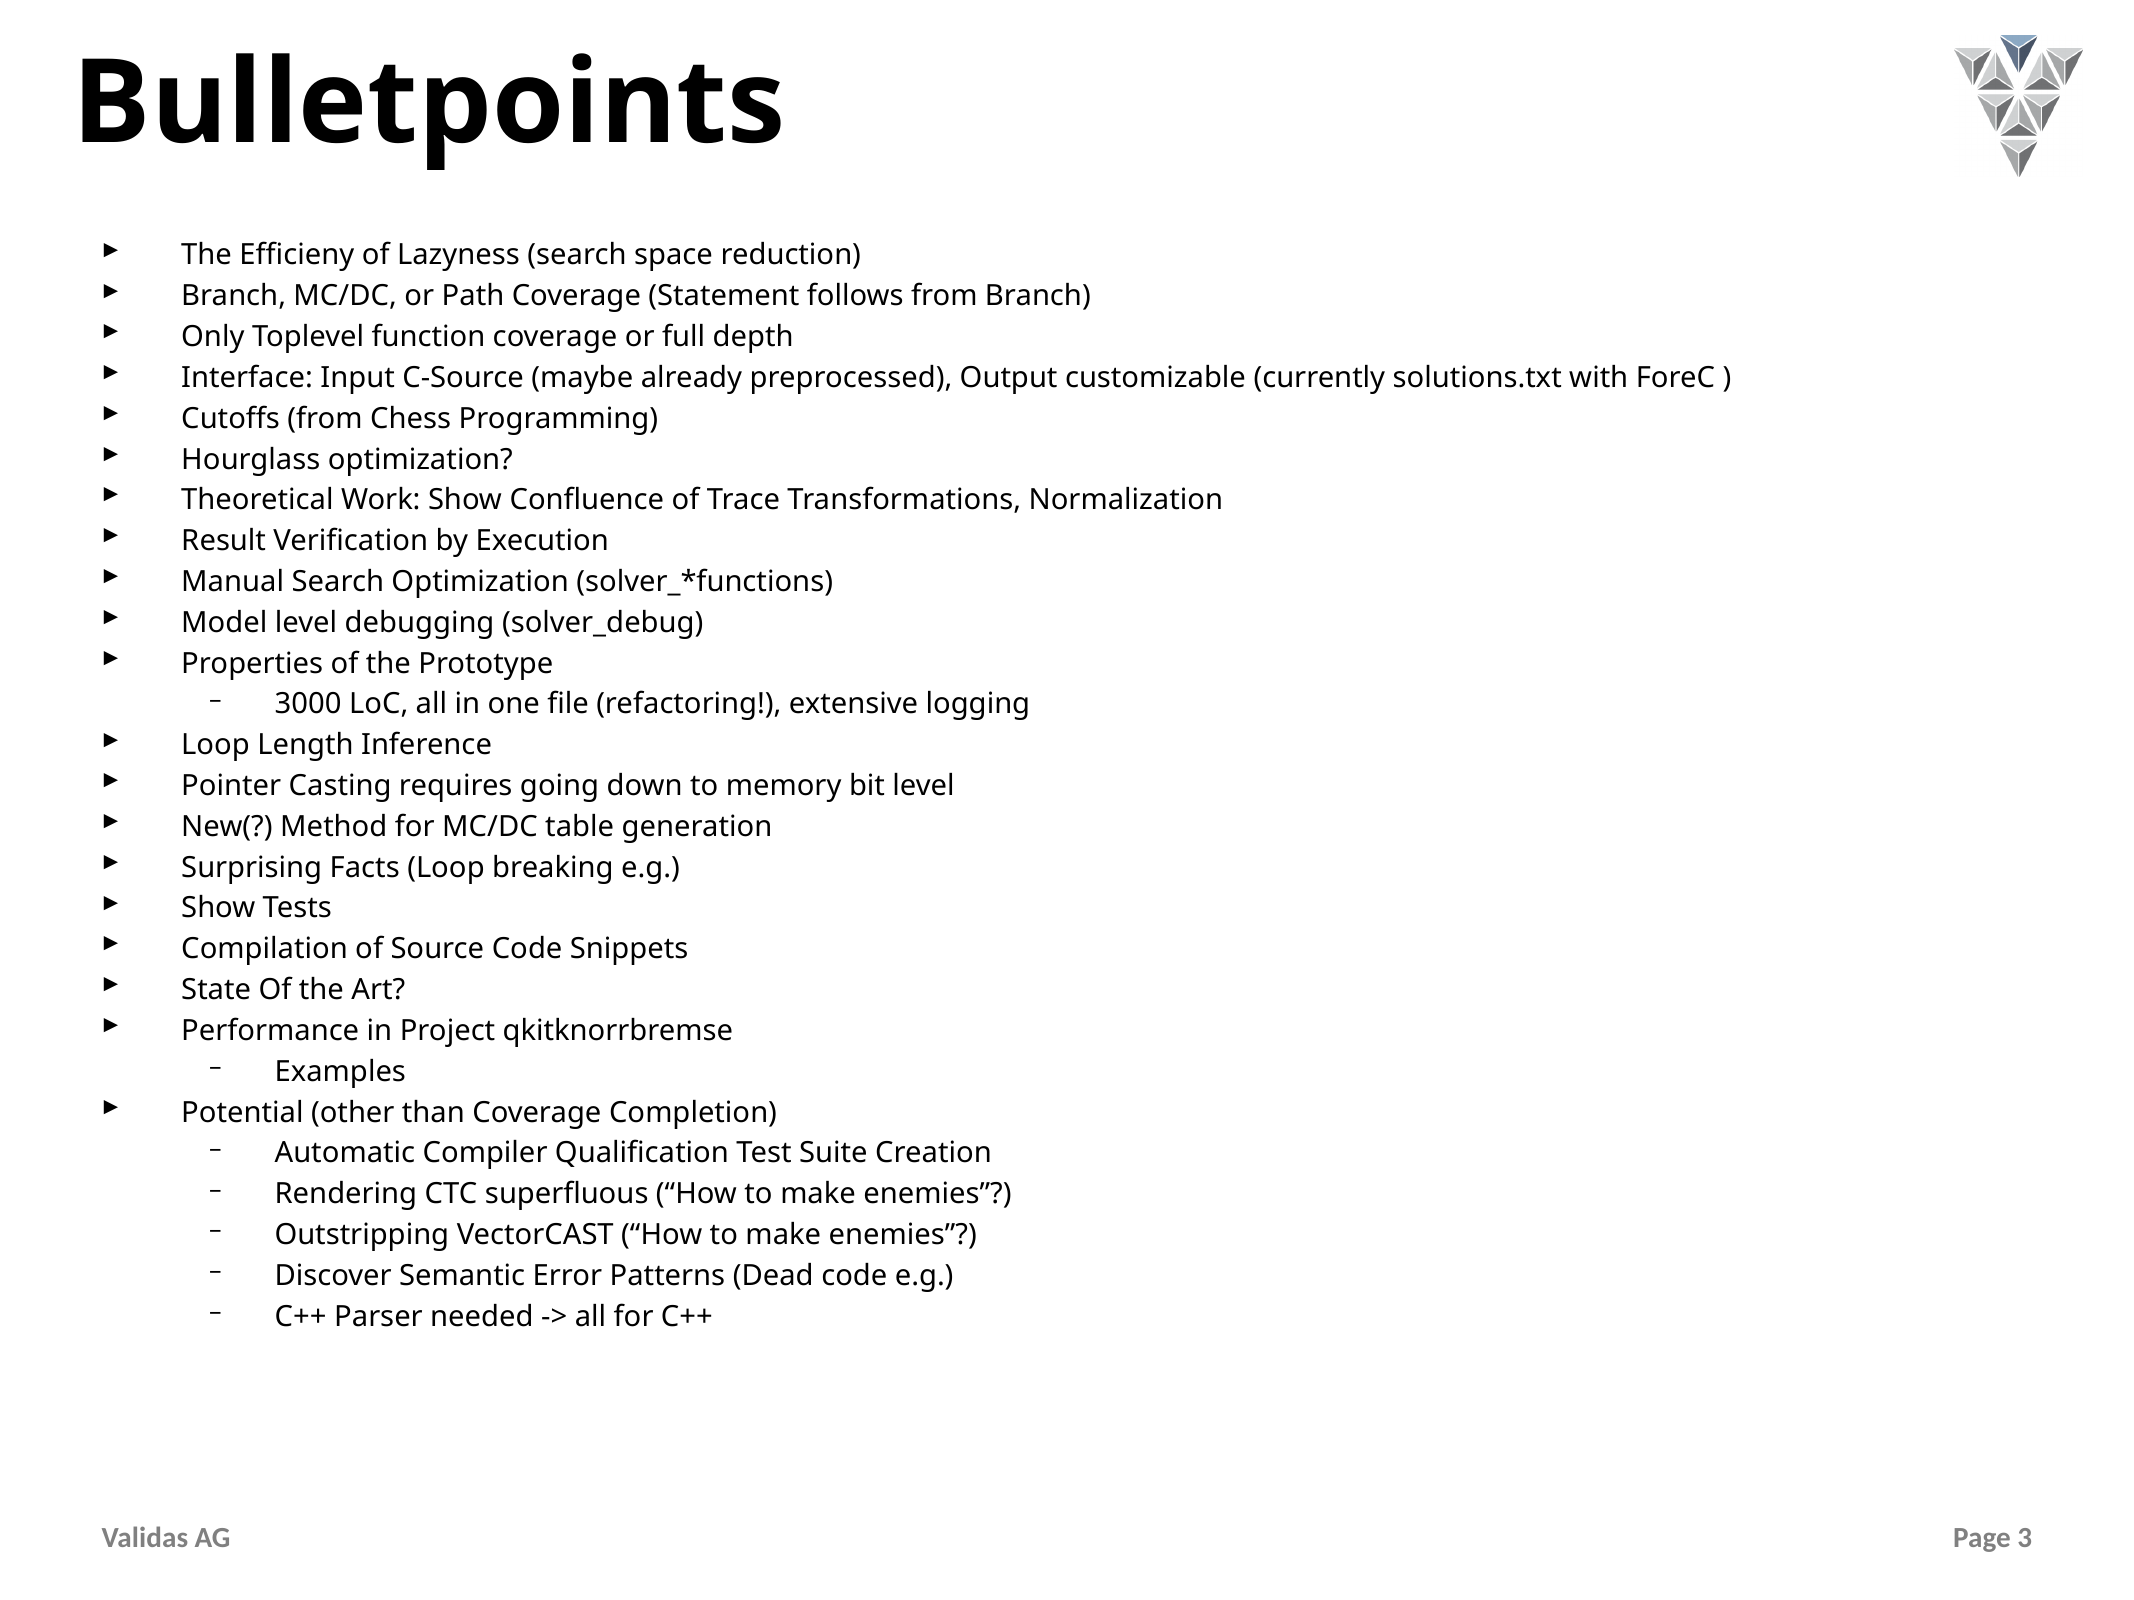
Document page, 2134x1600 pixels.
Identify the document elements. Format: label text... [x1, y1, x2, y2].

list The Efficieny of Lazyness (search space reduction) Branch, MC/DC, or Path Coverage (Statement follows from Branch) Only Toplevel function coverage or full depth Interface: Input C-Source (maybe already preprocessed), Output customizable (currently solutions.txt with ForeC ) Cutoffs (from Chess Programming) Hourglass optimization? Theoretical Work: Show Confluence of Trace Transformations, Normalization Result Verification by Execution Manual Search Optimization (solver_*functions) Model level debugging (solver_debug) Properties of the Prototype 3000 LoC, all in one file (refactoring!), extensive logging Loop Length Inference Pointer Casting requires going down to memory bit level New(?) Method for MC/DC table generation Surprising Facts (Loop breaking e.g.) Show Tests Compilation of Source Code Snippets State Of the Art? Performance in Project qkitknorrbremse Examples Potential (other than Coverage Completion) Automatic Compiler Qualification Test Suite Creation Rendering CTC superfluous (“How to make enemies”?) Outstripping VectorCAST (“How to make enemies”?) Discover Semantic Error Patterns (Dead code e.g.) C++ Parser needed -> all for C++ [80, 225, 2054, 1423]
picture [1954, 35, 2083, 177]
title Bulletpoints [72, 15, 1835, 170]
